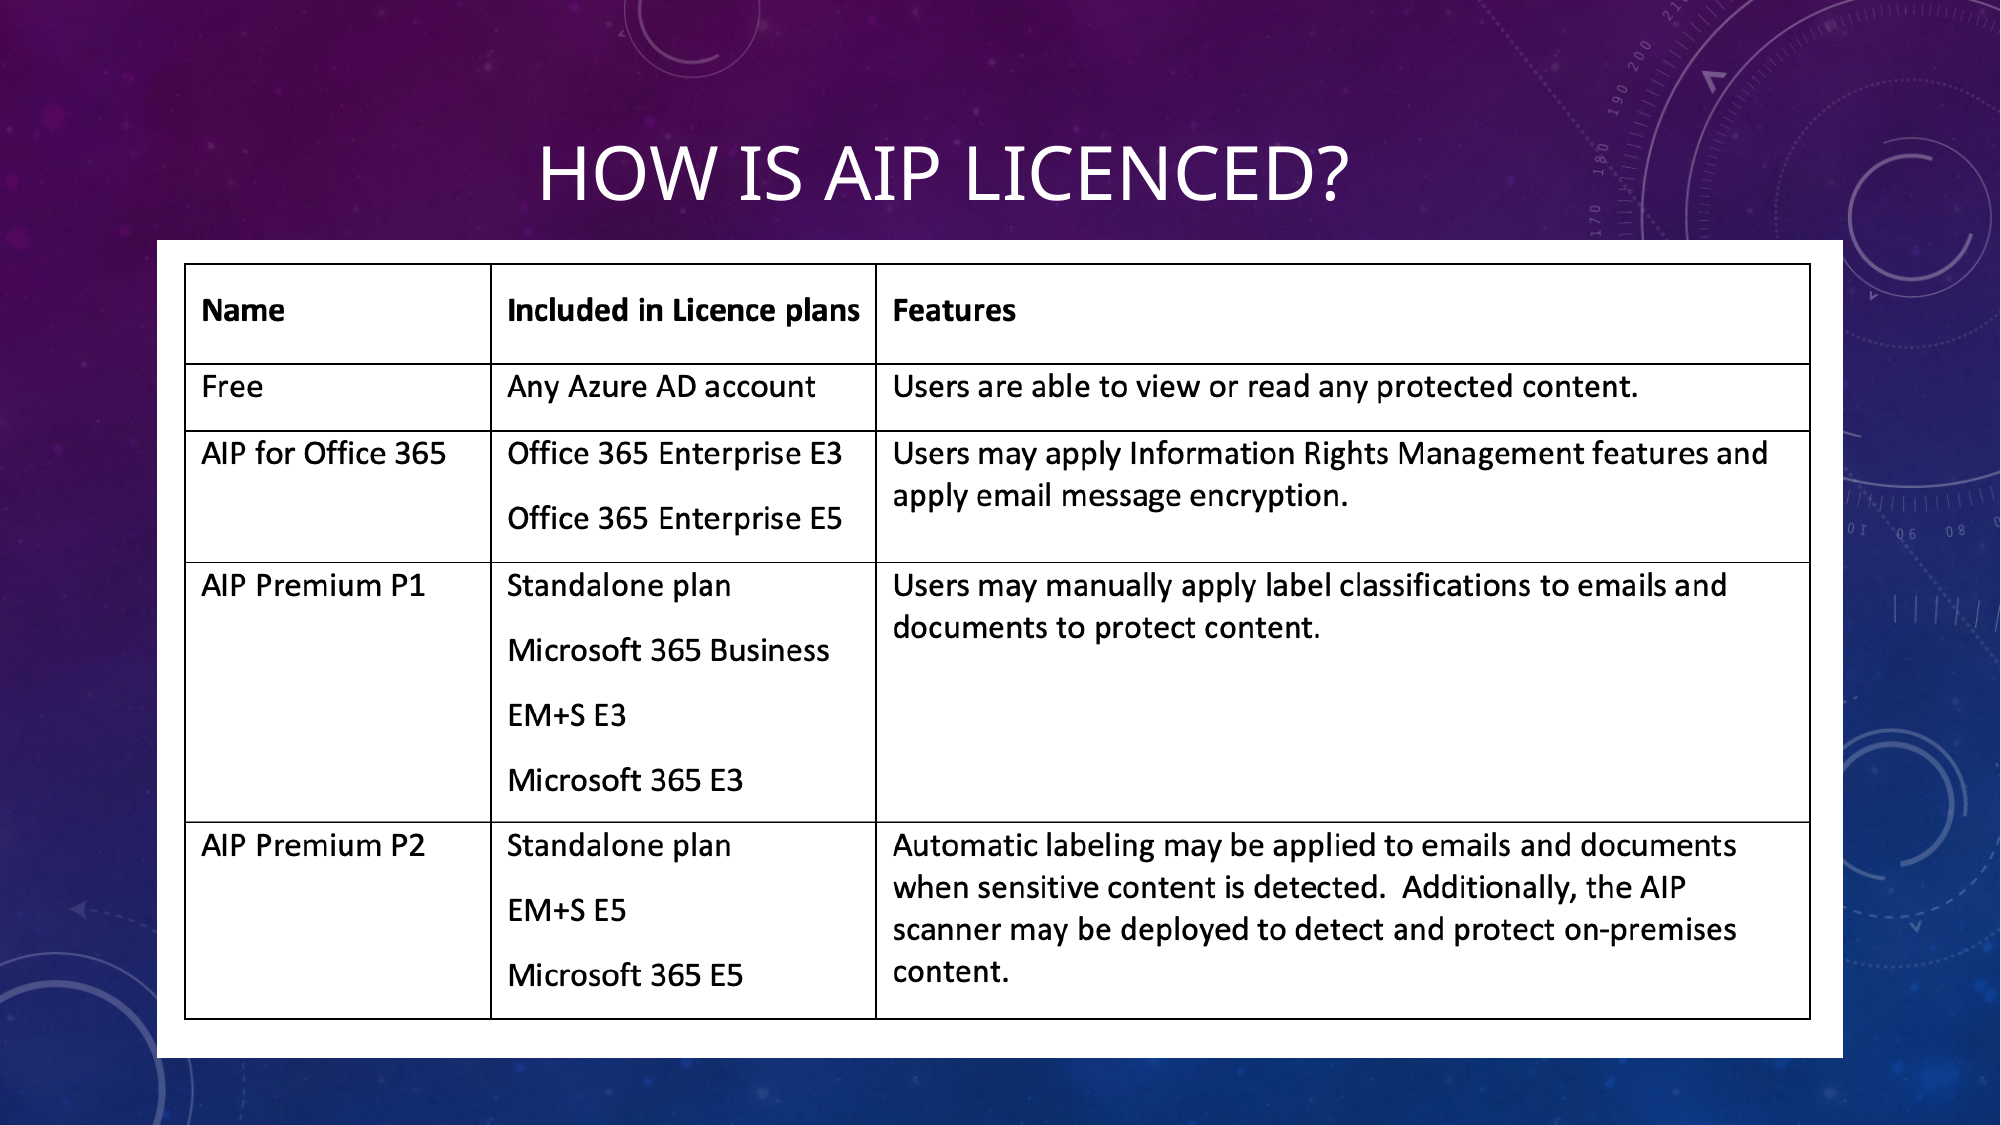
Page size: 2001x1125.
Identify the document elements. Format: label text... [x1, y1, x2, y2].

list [157, 240, 1843, 1058]
picture [0, 0, 2001, 1125]
title How is AIP licenced? [112, 50, 1775, 290]
